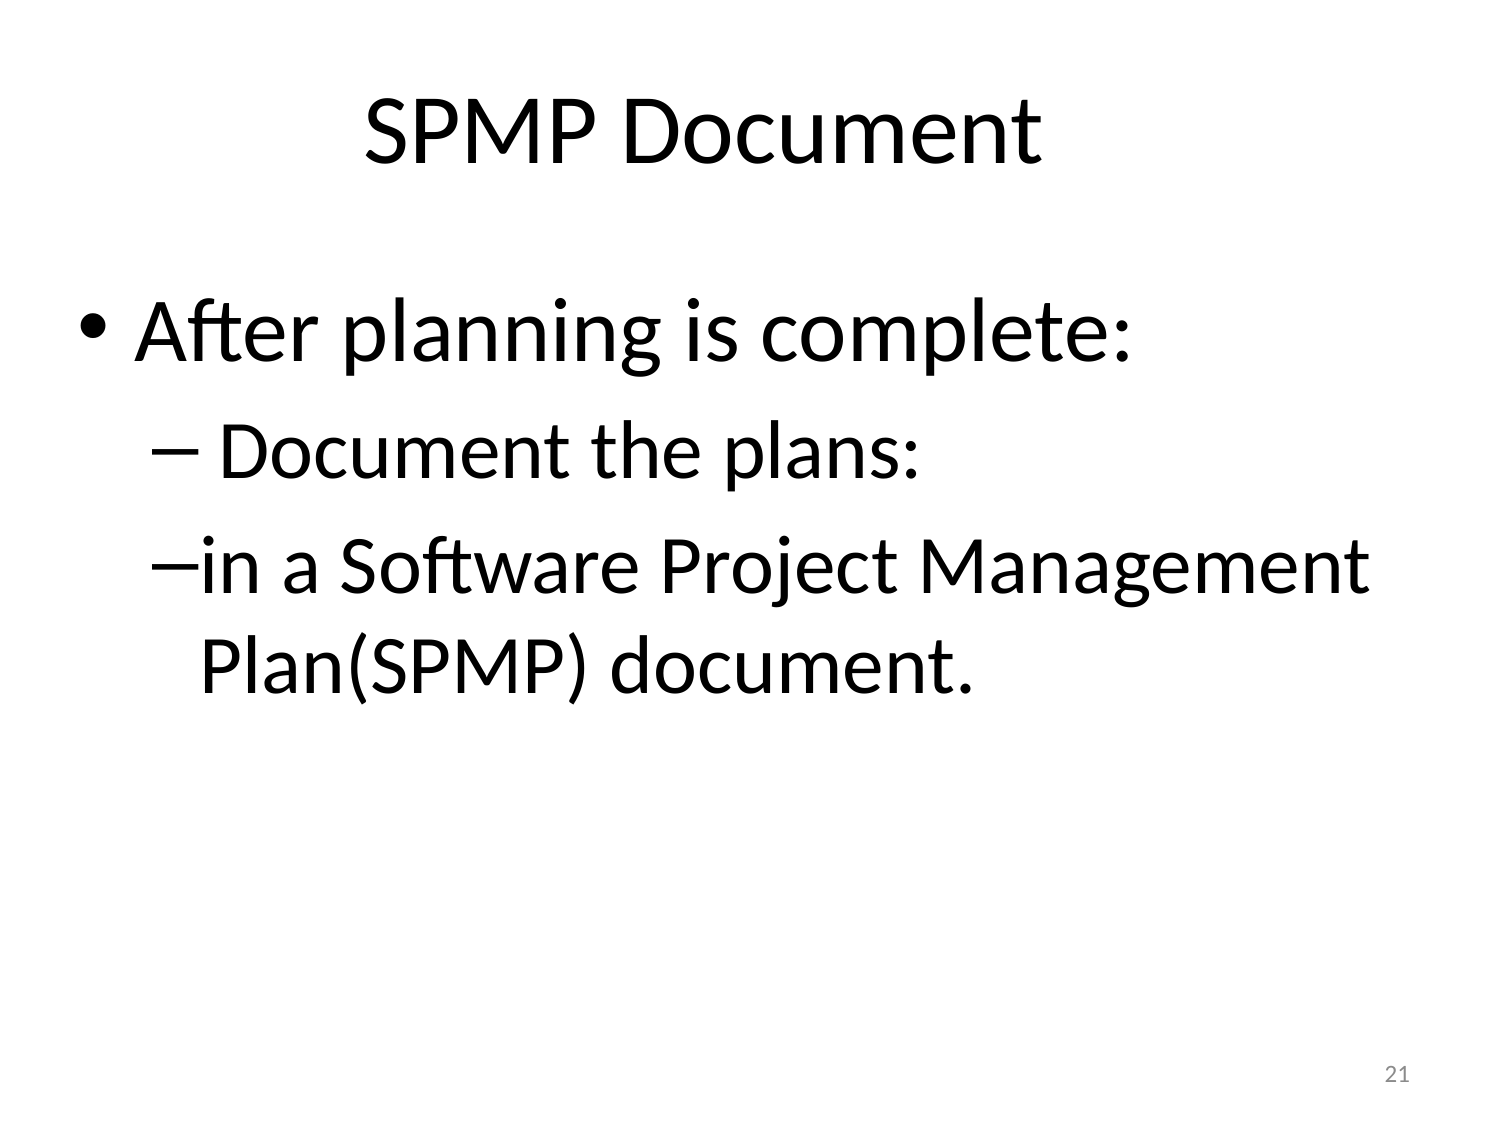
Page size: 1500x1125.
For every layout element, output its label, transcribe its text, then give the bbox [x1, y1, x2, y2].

title SPMP Document [66, 29, 1342, 217]
slide_number 21 [1074, 1042, 1425, 1103]
list After planning is complete: Document the plans: in a Software Project Management Plan(SPMP) document. [75, 262, 1425, 1005]
